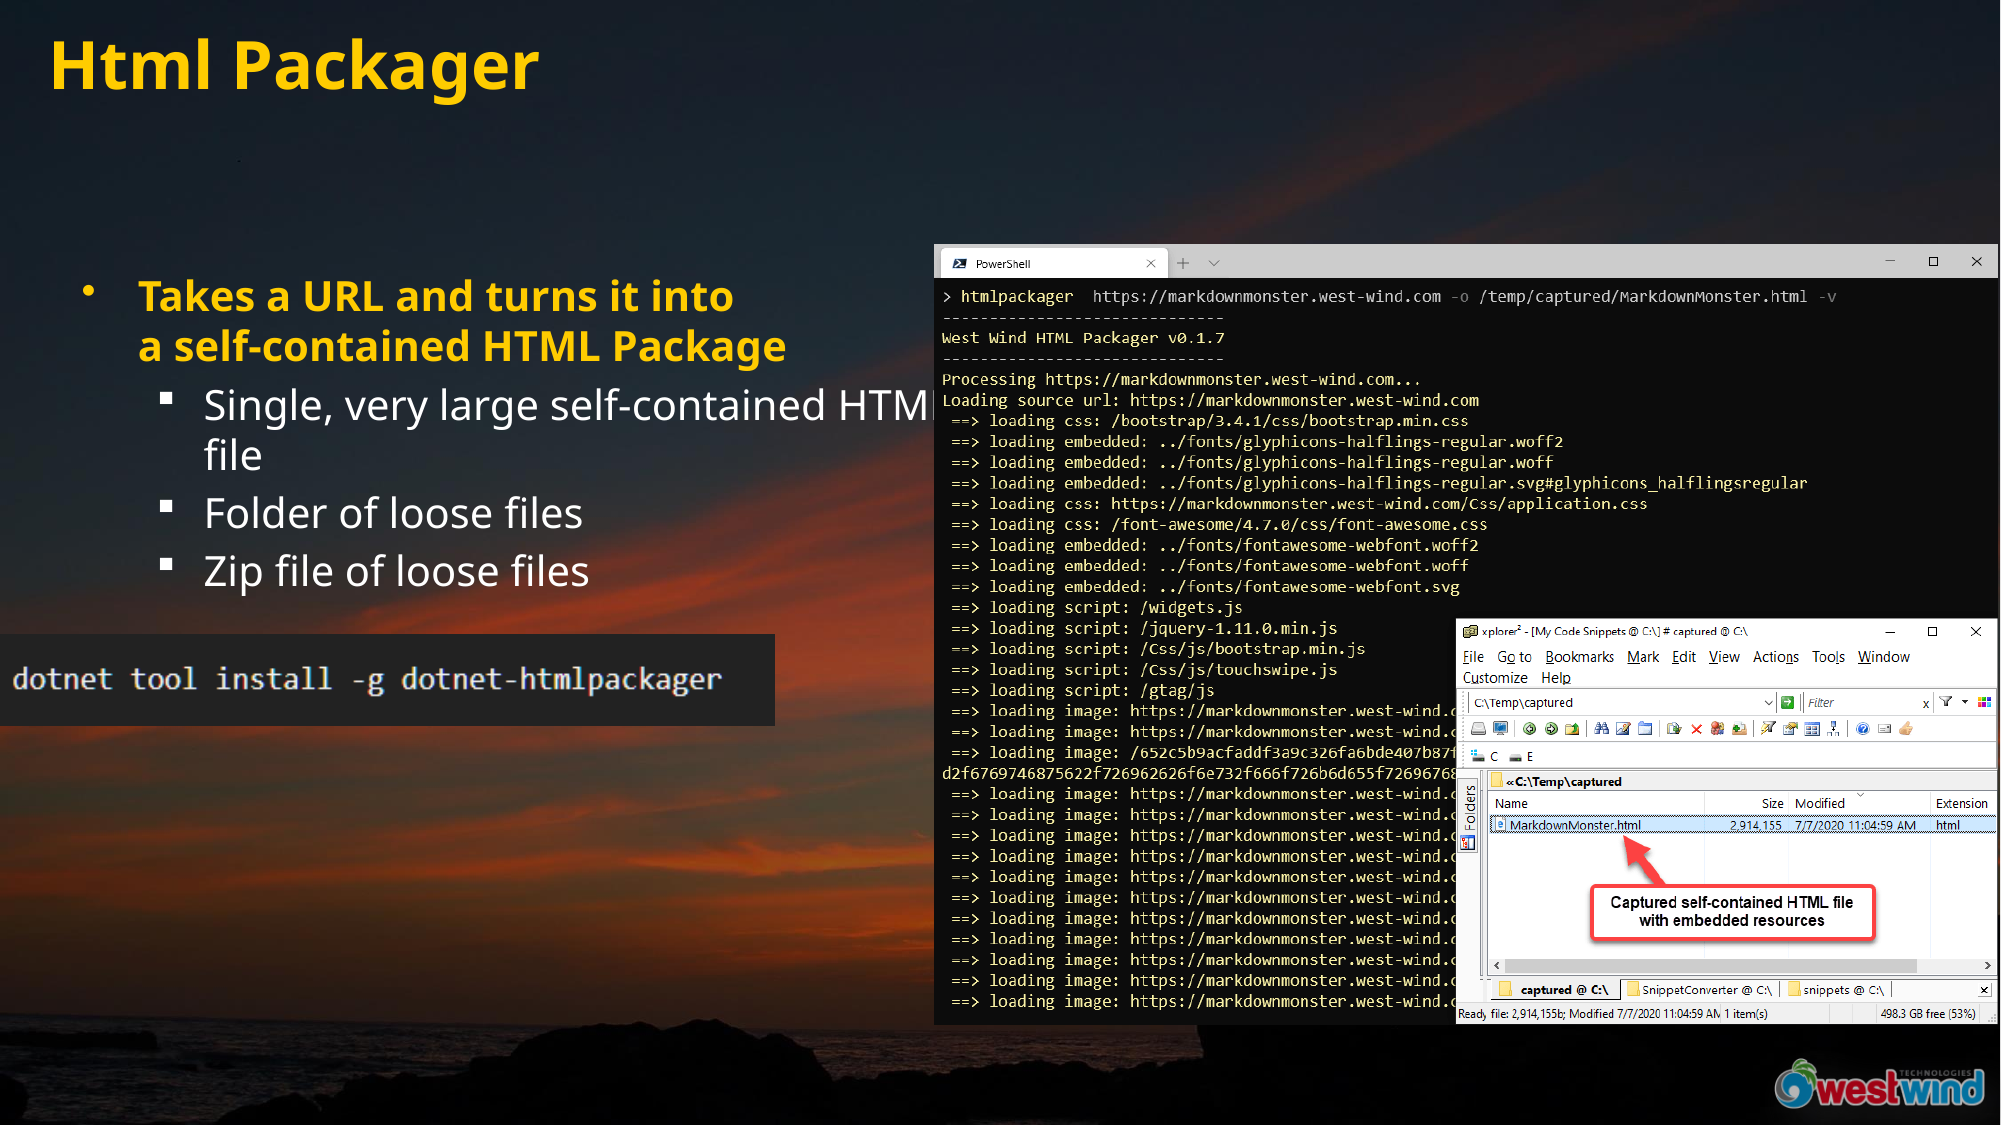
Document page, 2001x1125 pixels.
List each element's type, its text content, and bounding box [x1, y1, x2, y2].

picture [0, 0, 2001, 1125]
list Takes a URL and turns it into a self-contained HTML Package Single, very large self-contained HTML file Folder of loose files Zip file of loose files [66, 262, 929, 988]
title Html Packager [33, 24, 1734, 100]
